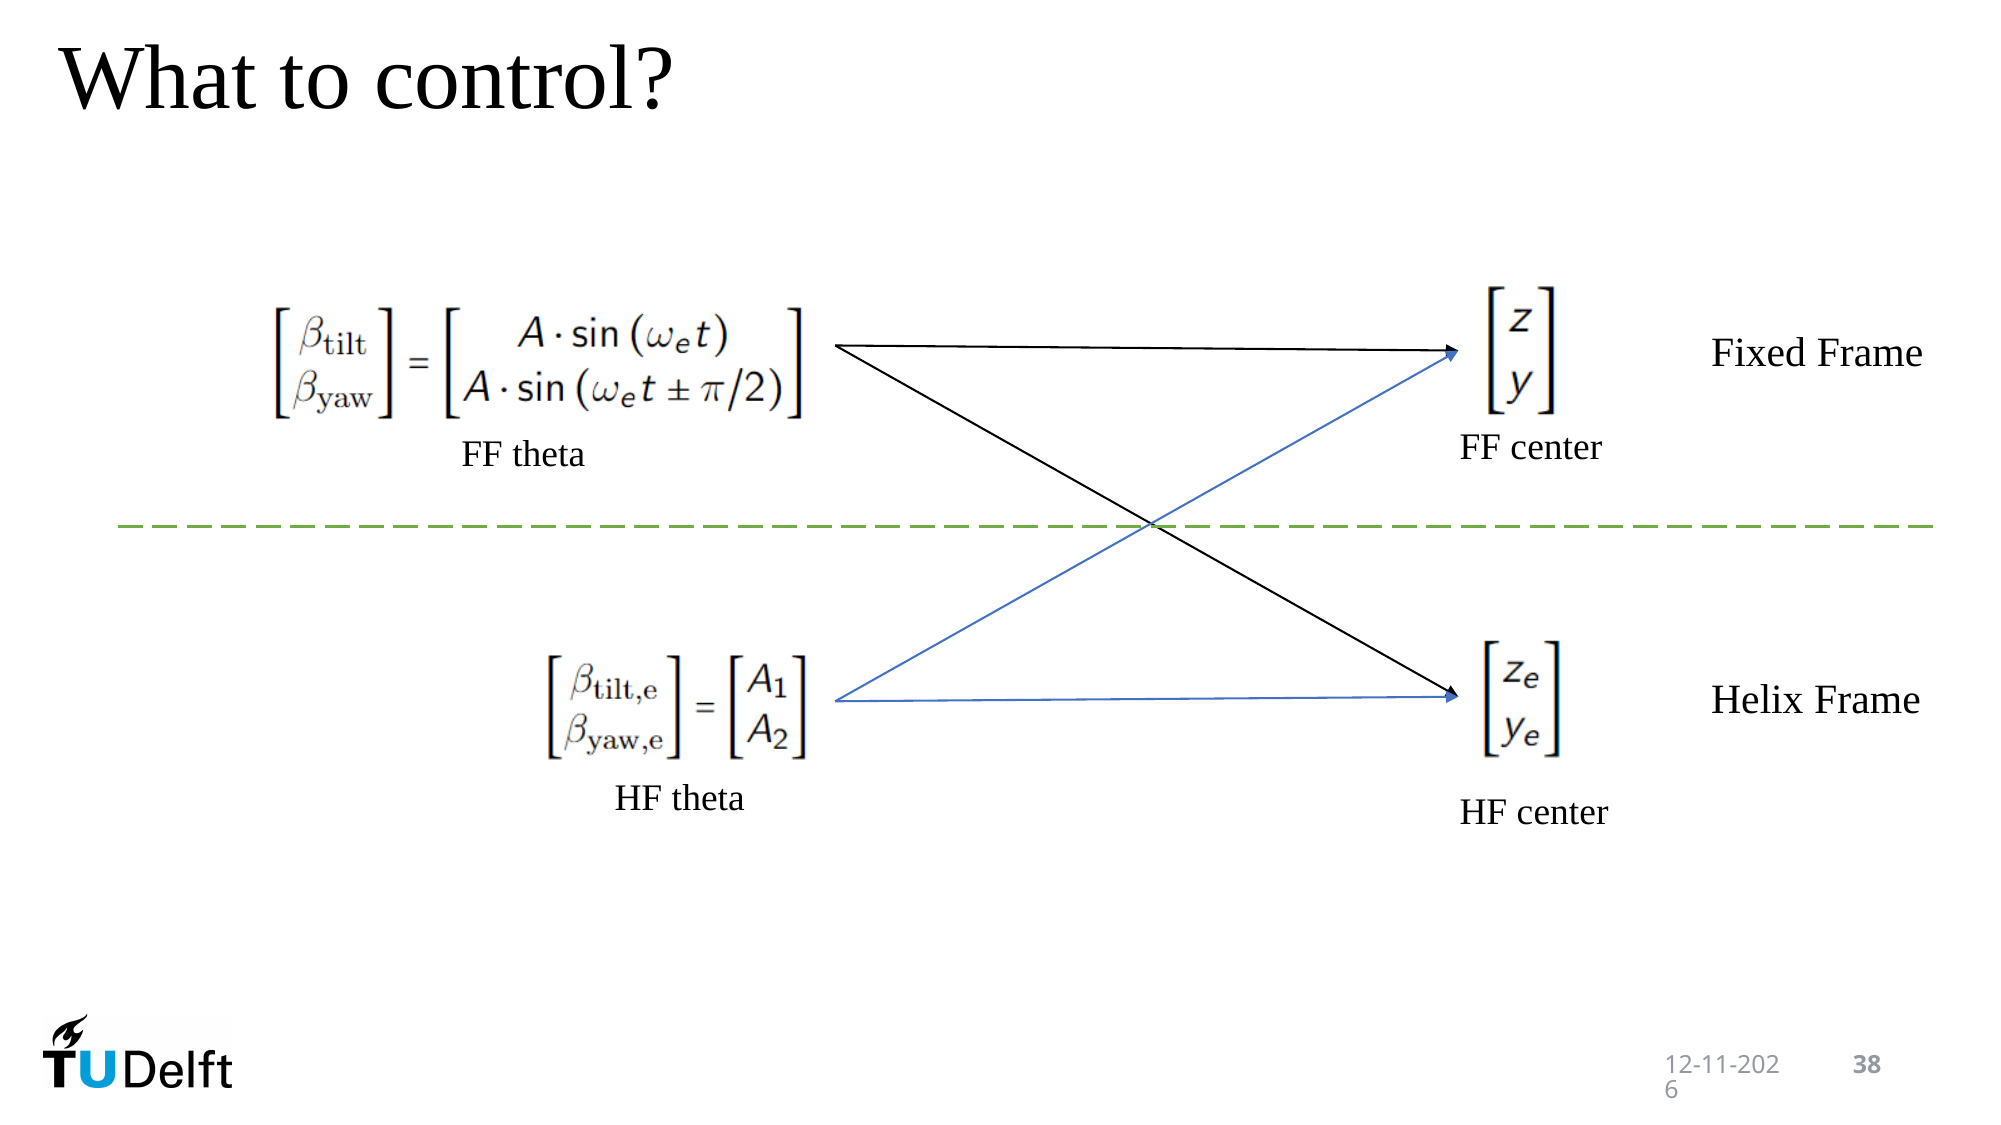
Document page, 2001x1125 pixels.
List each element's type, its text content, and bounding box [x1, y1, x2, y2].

text_box FF theta [446, 435, 601, 482]
text_box Helix Frame [1696, 664, 1937, 730]
text_box Fixed Frame [1696, 317, 1939, 383]
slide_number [1664, 985, 1791, 1125]
text_box HF center [1444, 779, 1624, 840]
text_box [117, 527, 1882, 985]
text_box [836, 256, 1882, 526]
title What to control? [43, 18, 1769, 141]
picture [1458, 620, 1590, 774]
picture [245, 256, 836, 435]
text_box [117, 256, 835, 526]
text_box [835, 527, 1459, 696]
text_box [835, 696, 1459, 702]
text_box HF theta [599, 772, 761, 826]
picture [1458, 262, 1590, 439]
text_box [835, 350, 1459, 526]
text_box FF center [1459, 414, 1618, 475]
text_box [835, 345, 1459, 350]
slide_number 38 [1833, 985, 1882, 1125]
picture [43, 1014, 232, 1088]
picture [523, 630, 836, 772]
